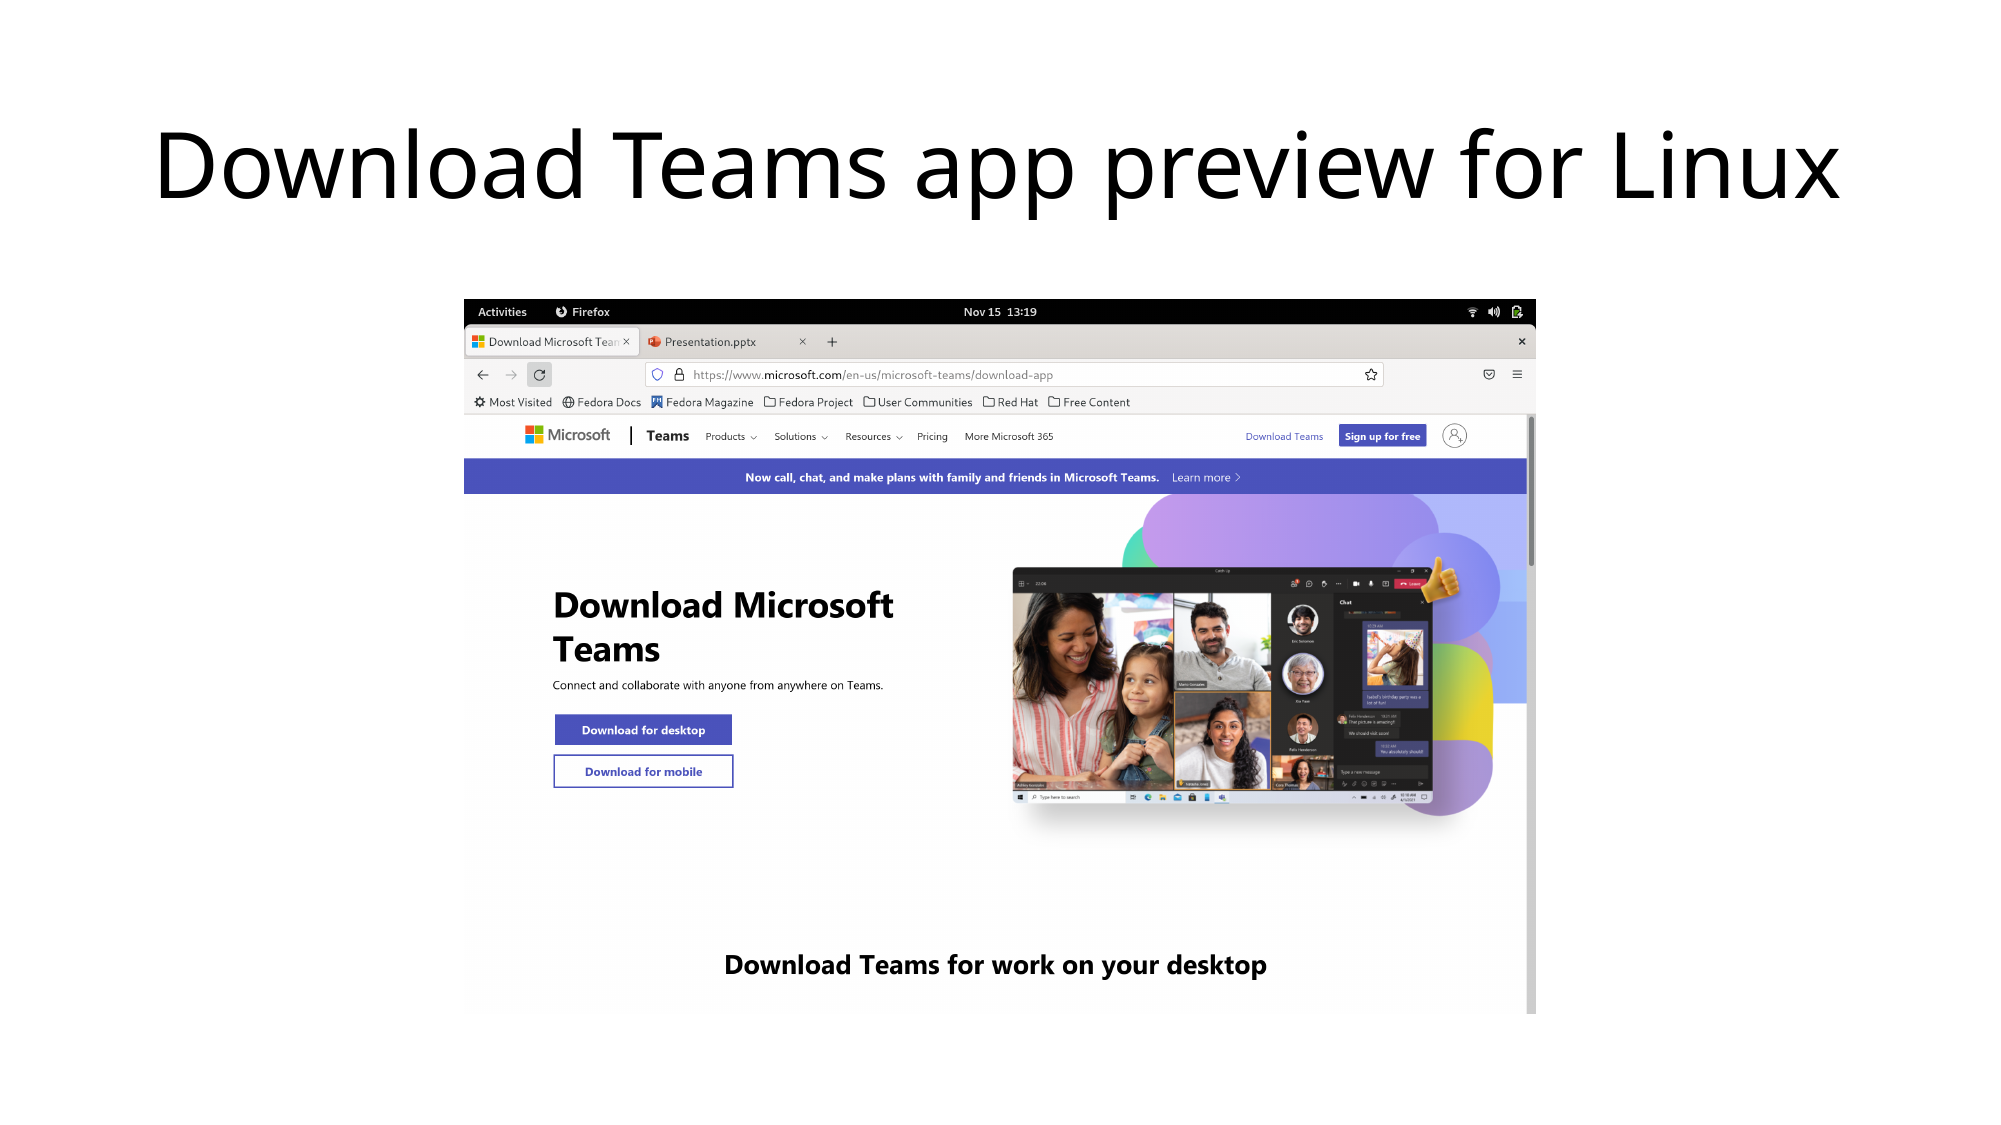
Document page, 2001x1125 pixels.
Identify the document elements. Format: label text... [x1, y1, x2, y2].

title Download Teams app preview for Linux [137, 59, 1863, 278]
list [464, 299, 1536, 1014]
